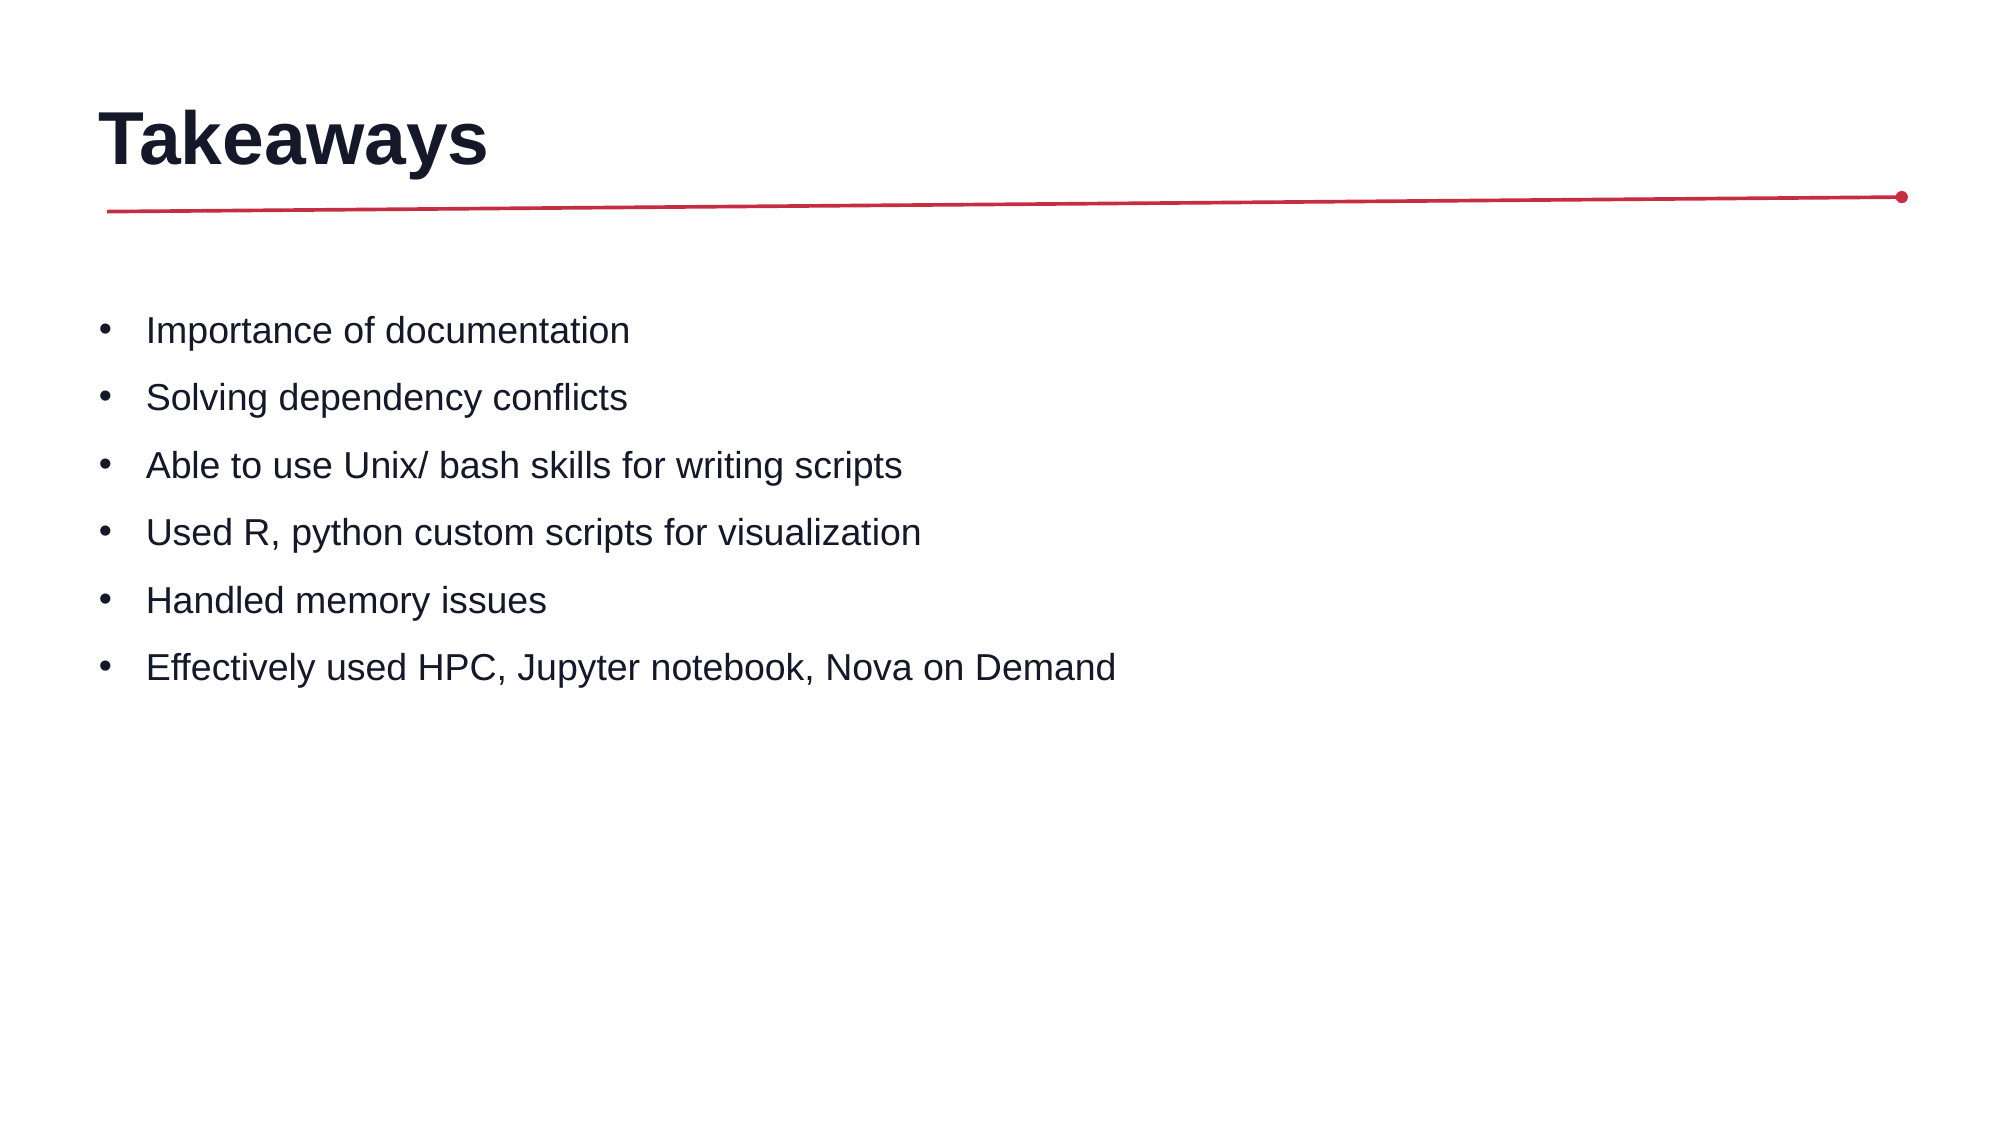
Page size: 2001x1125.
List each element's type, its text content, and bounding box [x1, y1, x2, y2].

text_box Importance of documentation Solving dependency conflicts Able to use Unix/ bash skills for writing scripts Used R, python custom scripts for visualization Handled memory issues Effectively used HPC, Jupyter notebook, Nova on Demand [84, 275, 1902, 696]
text_box Takeaways [84, 82, 1787, 188]
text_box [107, 196, 1902, 212]
